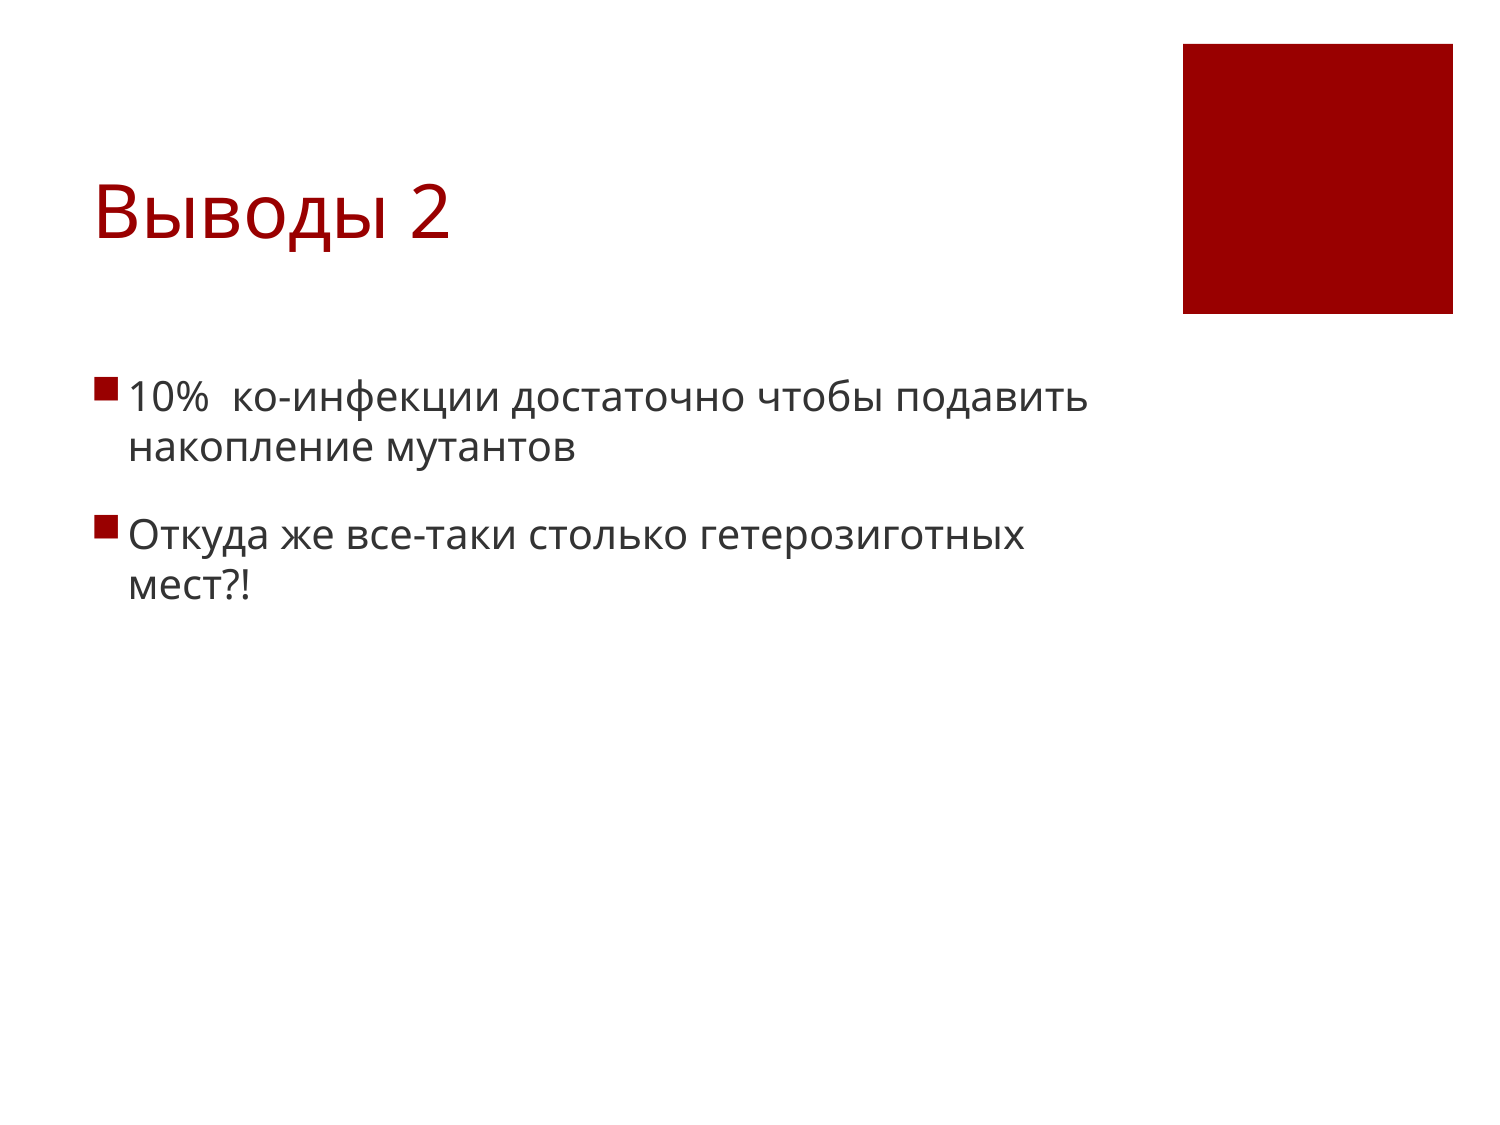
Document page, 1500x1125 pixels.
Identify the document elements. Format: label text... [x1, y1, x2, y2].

list 10% ко-инфекции достаточно чтобы подавить накопление мутантов Откуда же все-таки столько гетерозиготных мест?! [75, 362, 1143, 1005]
title Выводы 2 [77, 73, 1146, 261]
